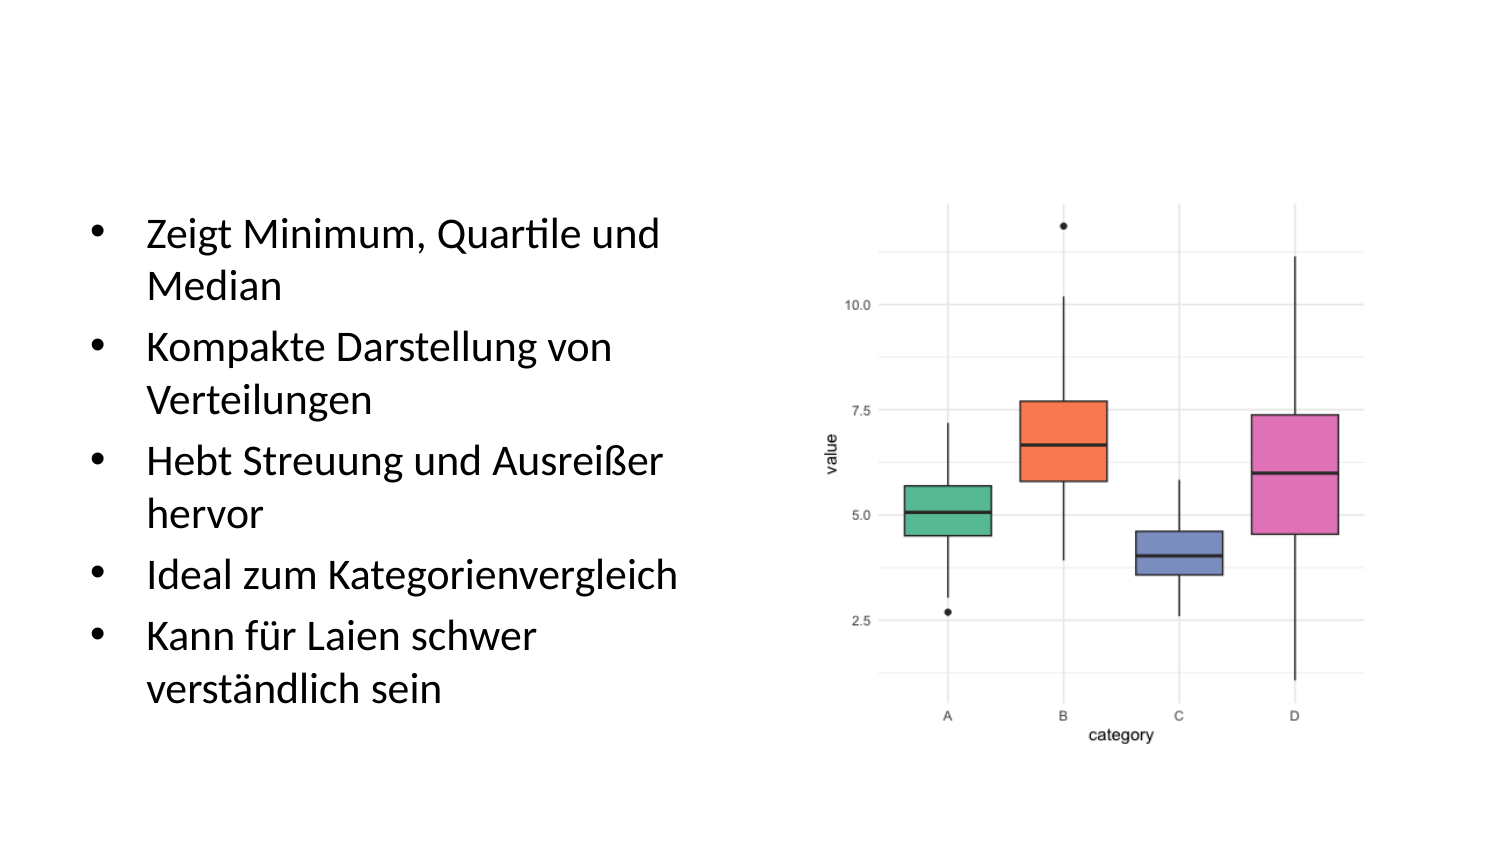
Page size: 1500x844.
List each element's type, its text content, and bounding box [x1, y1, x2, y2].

picture [816, 195, 1374, 753]
list Zeigt Minimum, Quartile und Median Kompakte Darstellung von Verteilungen Hebt Streuung und Ausreißer hervor Ideal zum Kategorienvergleich Kann für Laien schwer verständlich sein [75, 196, 738, 754]
